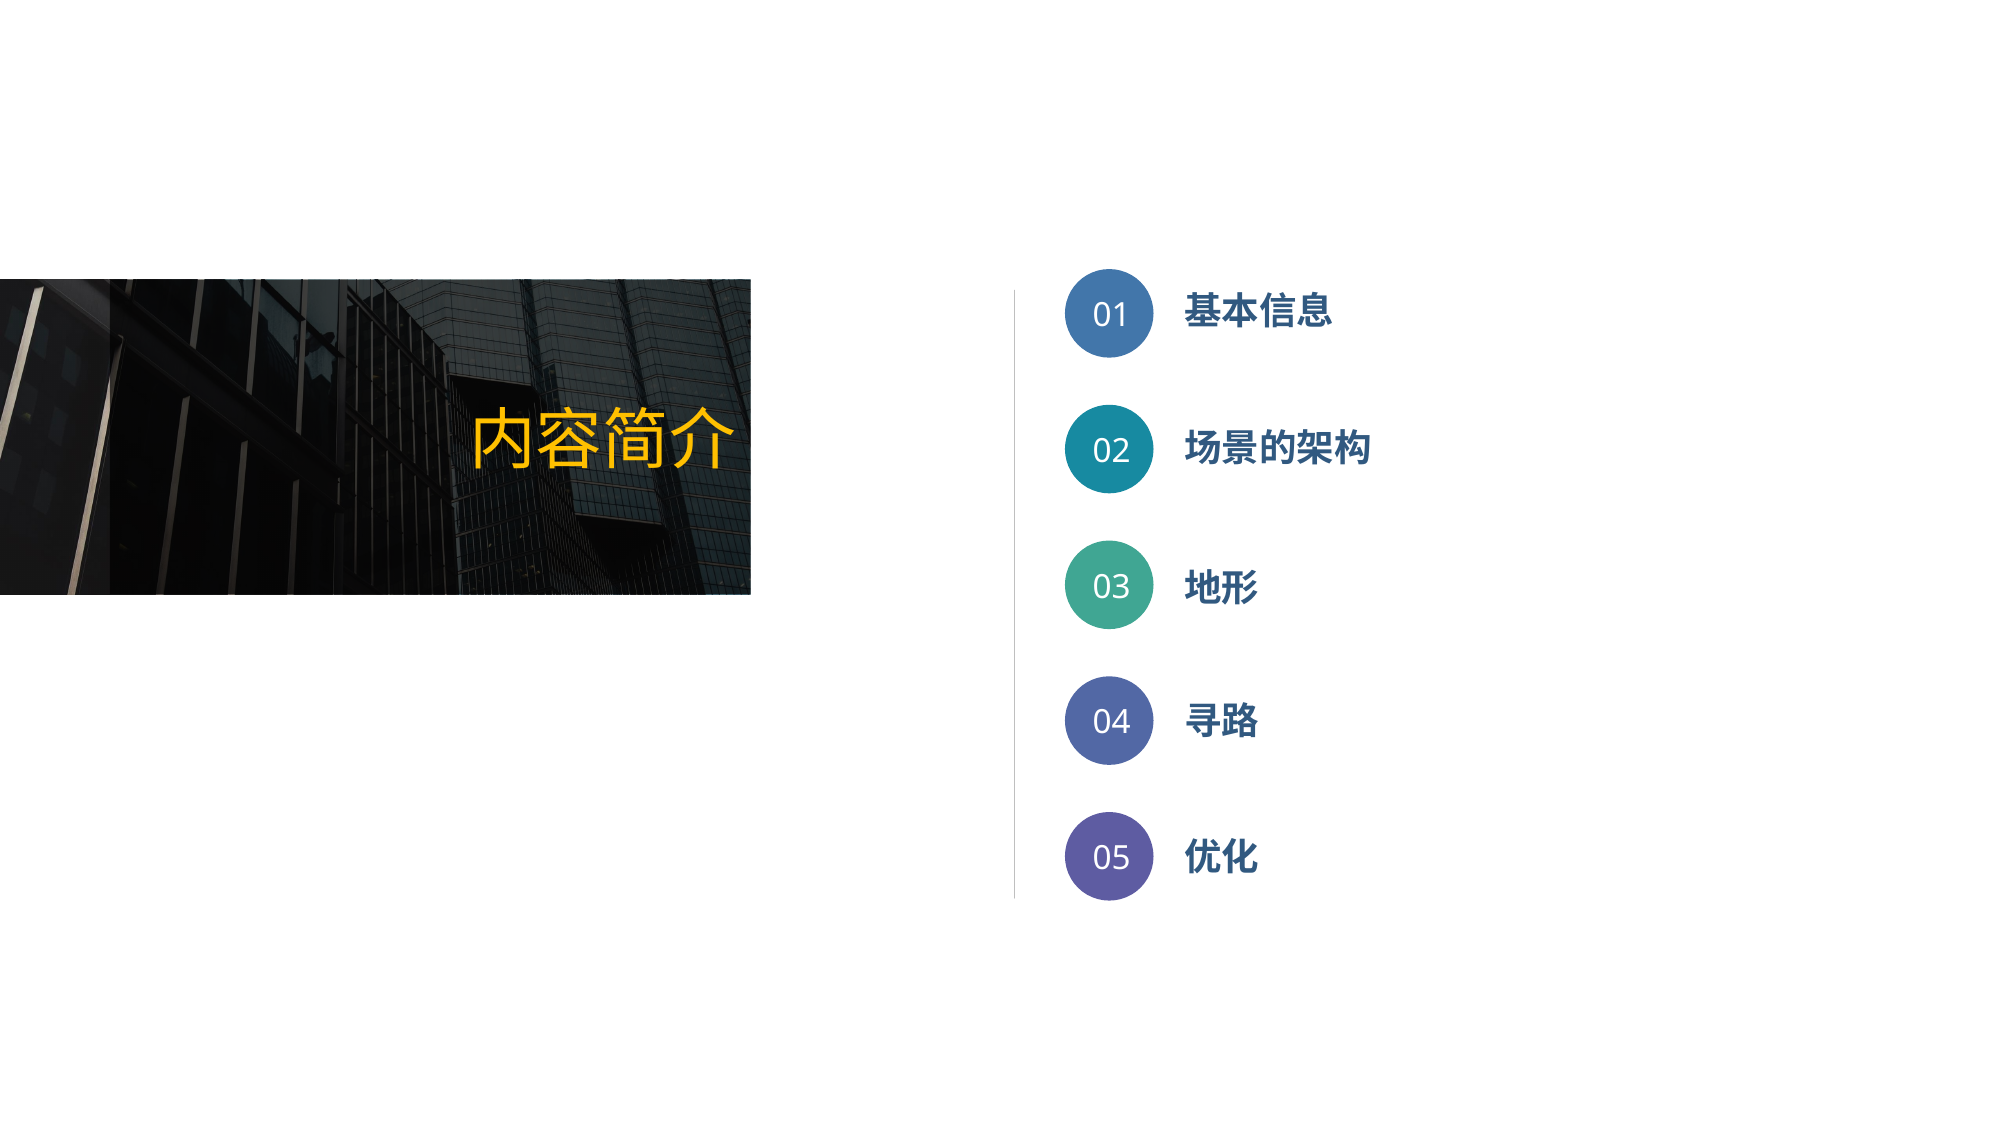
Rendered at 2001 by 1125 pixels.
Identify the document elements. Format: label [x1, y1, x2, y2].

text_box [0, 269, 1773, 901]
